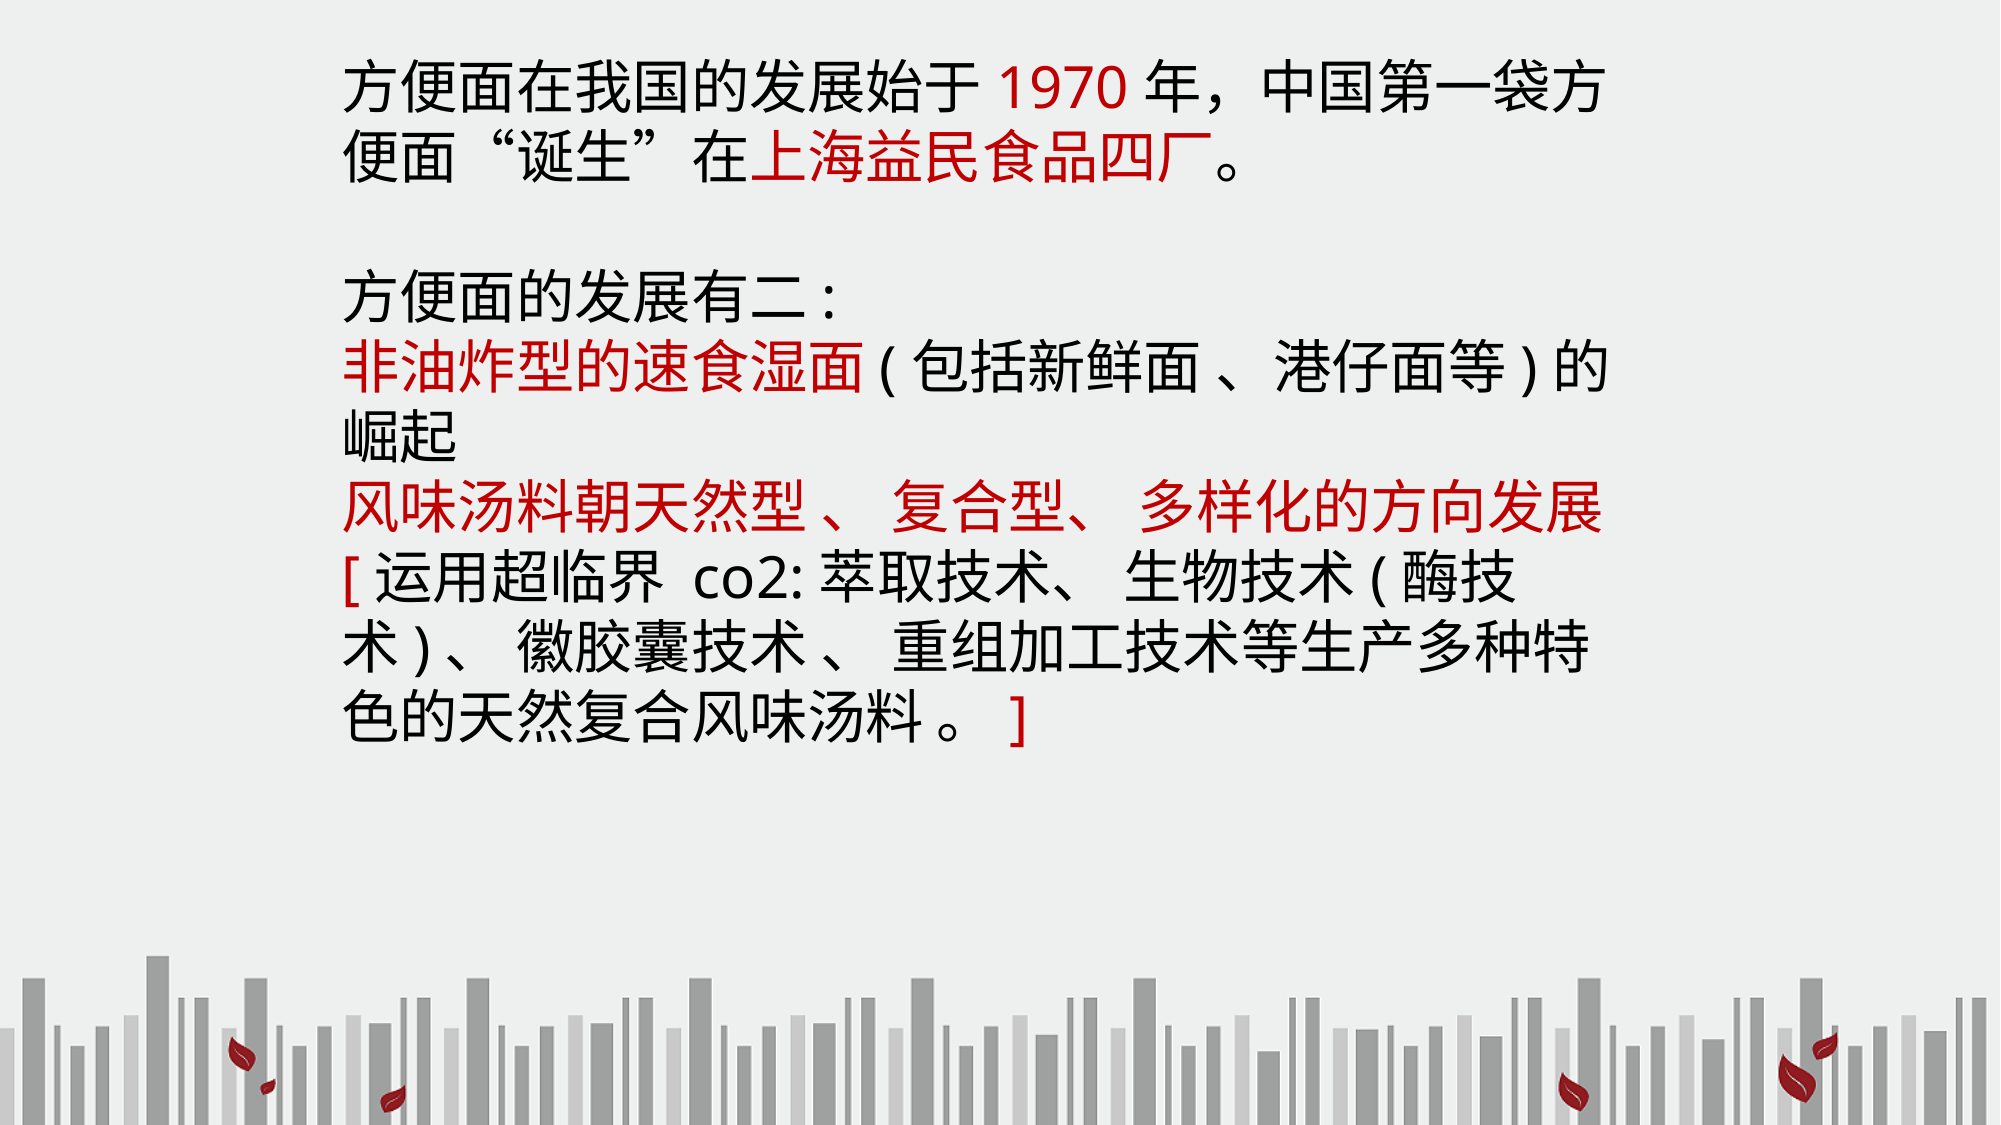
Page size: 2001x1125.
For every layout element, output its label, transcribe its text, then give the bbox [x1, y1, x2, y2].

text_box 方便面在我国的发展始于1970年，中国第一袋方便面“诞生”在上海益民食品四厂。 方便面的发展有二: 非油炸型的速食湿面(包括新鲜面 、港仔面等)的崛起 风味汤料朝天然型 、 复合型、 多样化的方向发展 [运用超临界 co2:萃取技术、 生物技术(酶技术)、 徽胶囊技术 、 重组加工技术等生产多种特色的天然复合风味汤料 。] [326, 42, 1638, 758]
picture [0, 0, 2000, 1125]
